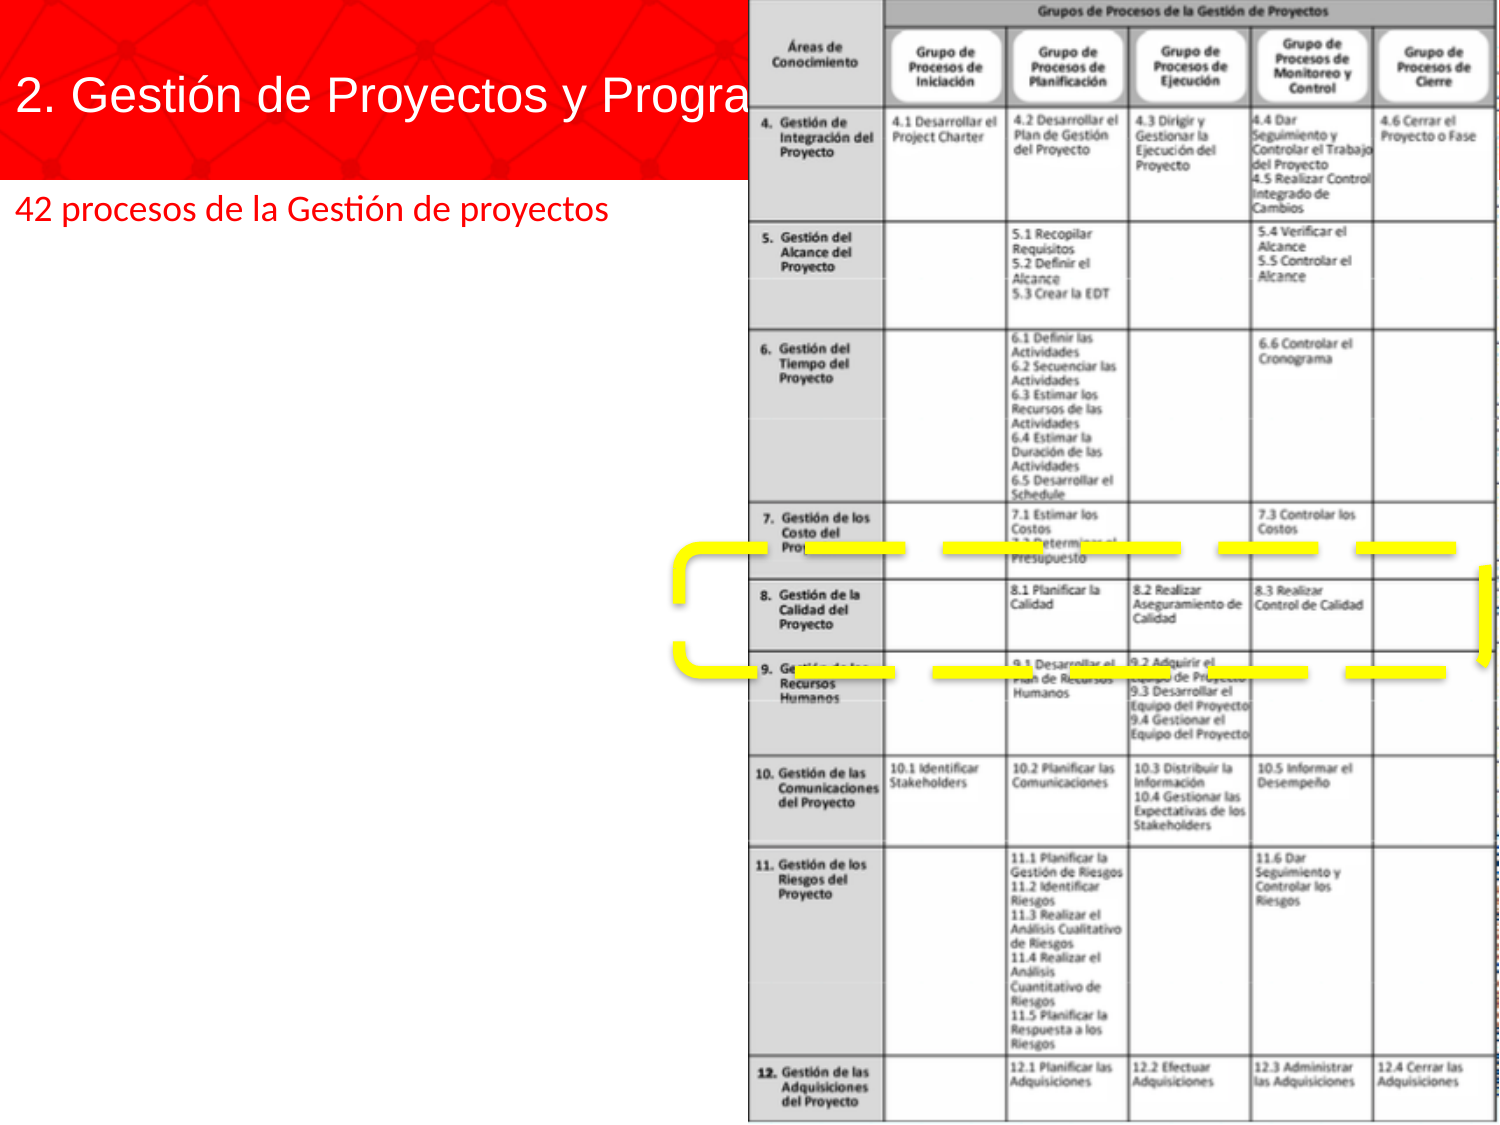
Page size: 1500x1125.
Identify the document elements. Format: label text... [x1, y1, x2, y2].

text_box 42 procesos de la Gestión de proyectos [0, 176, 742, 236]
text_box [678, 547, 742, 674]
picture [747, 0, 1500, 1125]
title 2. Gestión de Proyectos y Programas [0, 0, 744, 176]
